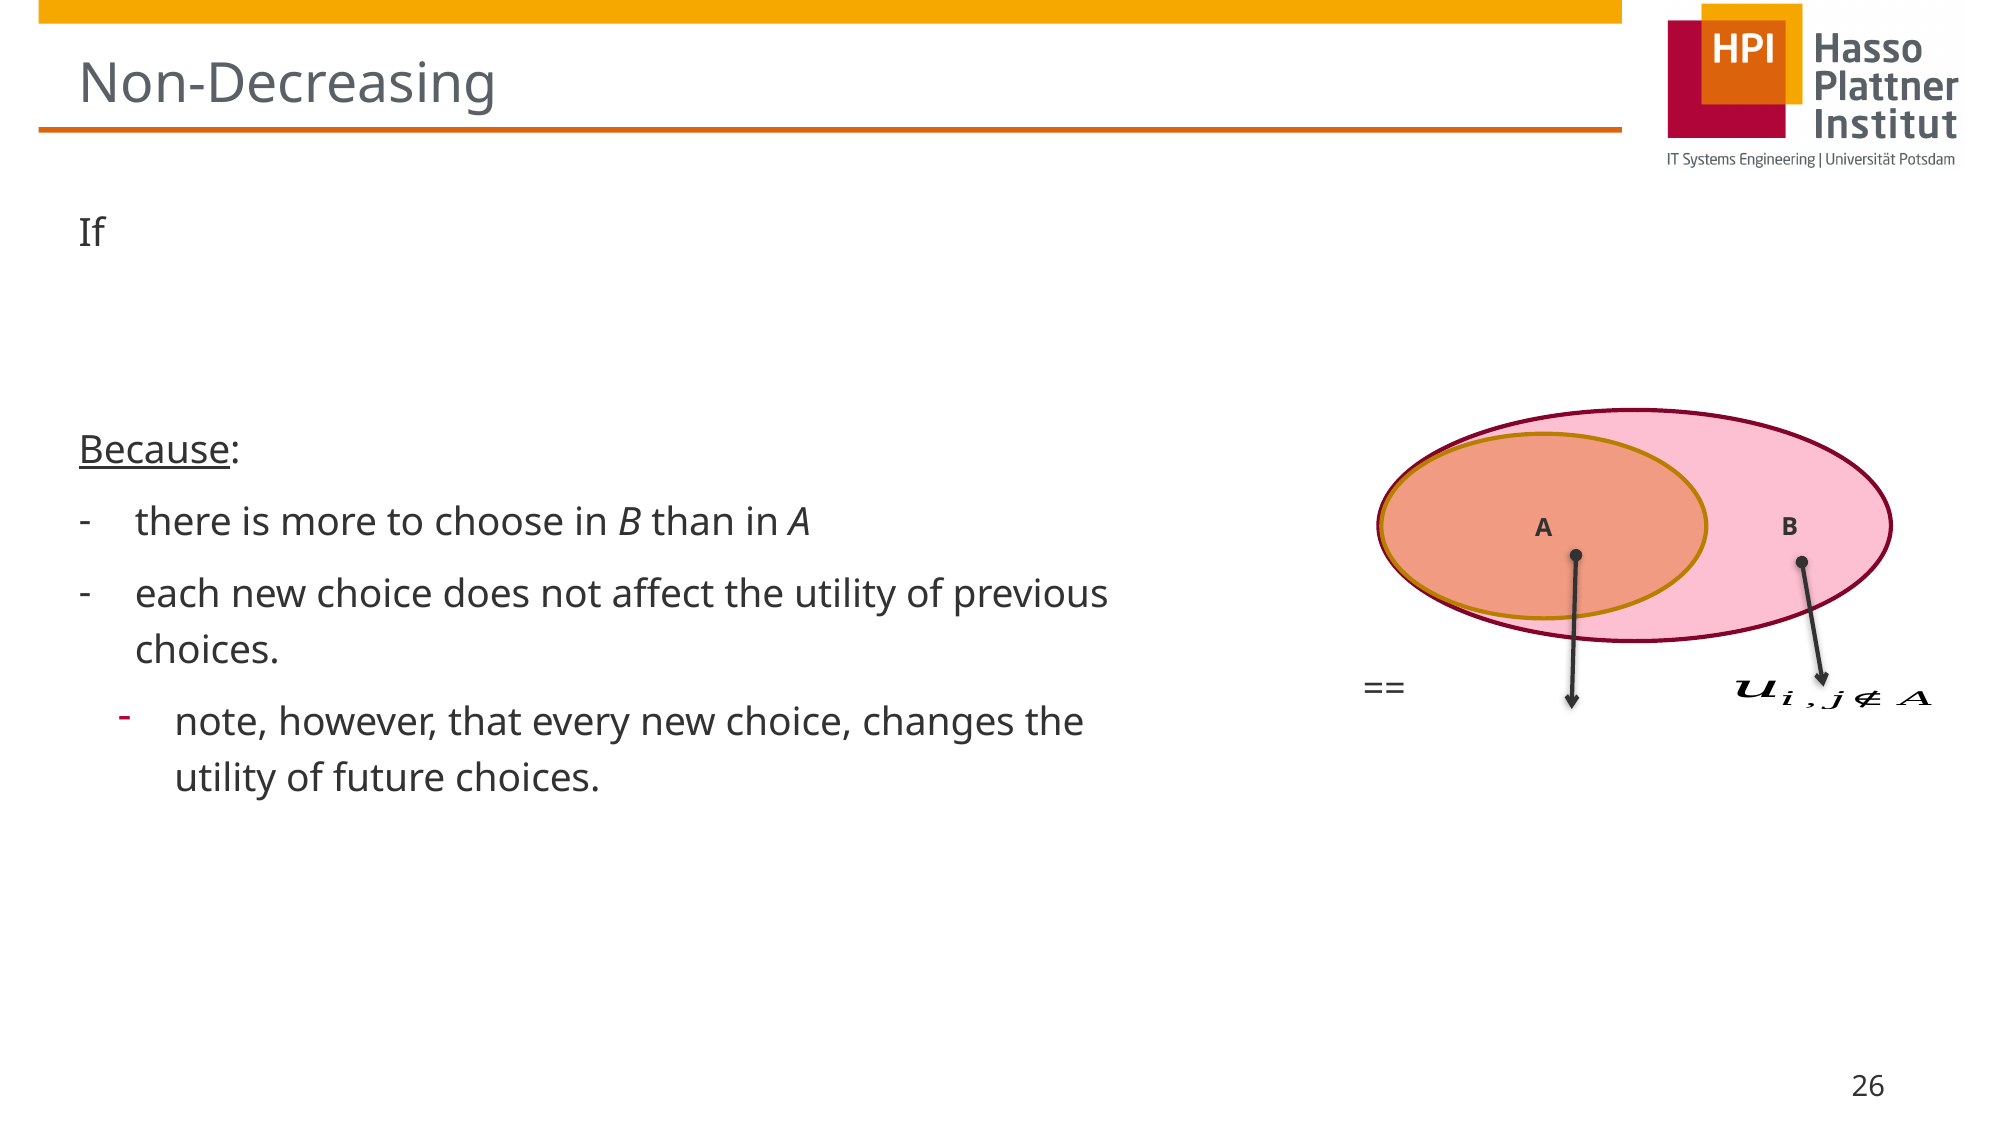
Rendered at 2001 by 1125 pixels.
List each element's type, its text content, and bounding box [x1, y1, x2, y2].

picture [1664, 0, 1965, 170]
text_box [1801, 561, 1824, 687]
text_box A [1379, 431, 1709, 621]
title Non-Decreasing [78, 23, 1583, 115]
slide_number 26 [1834, 1064, 1961, 1107]
text_box B [1376, 407, 1894, 644]
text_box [1571, 554, 1577, 710]
